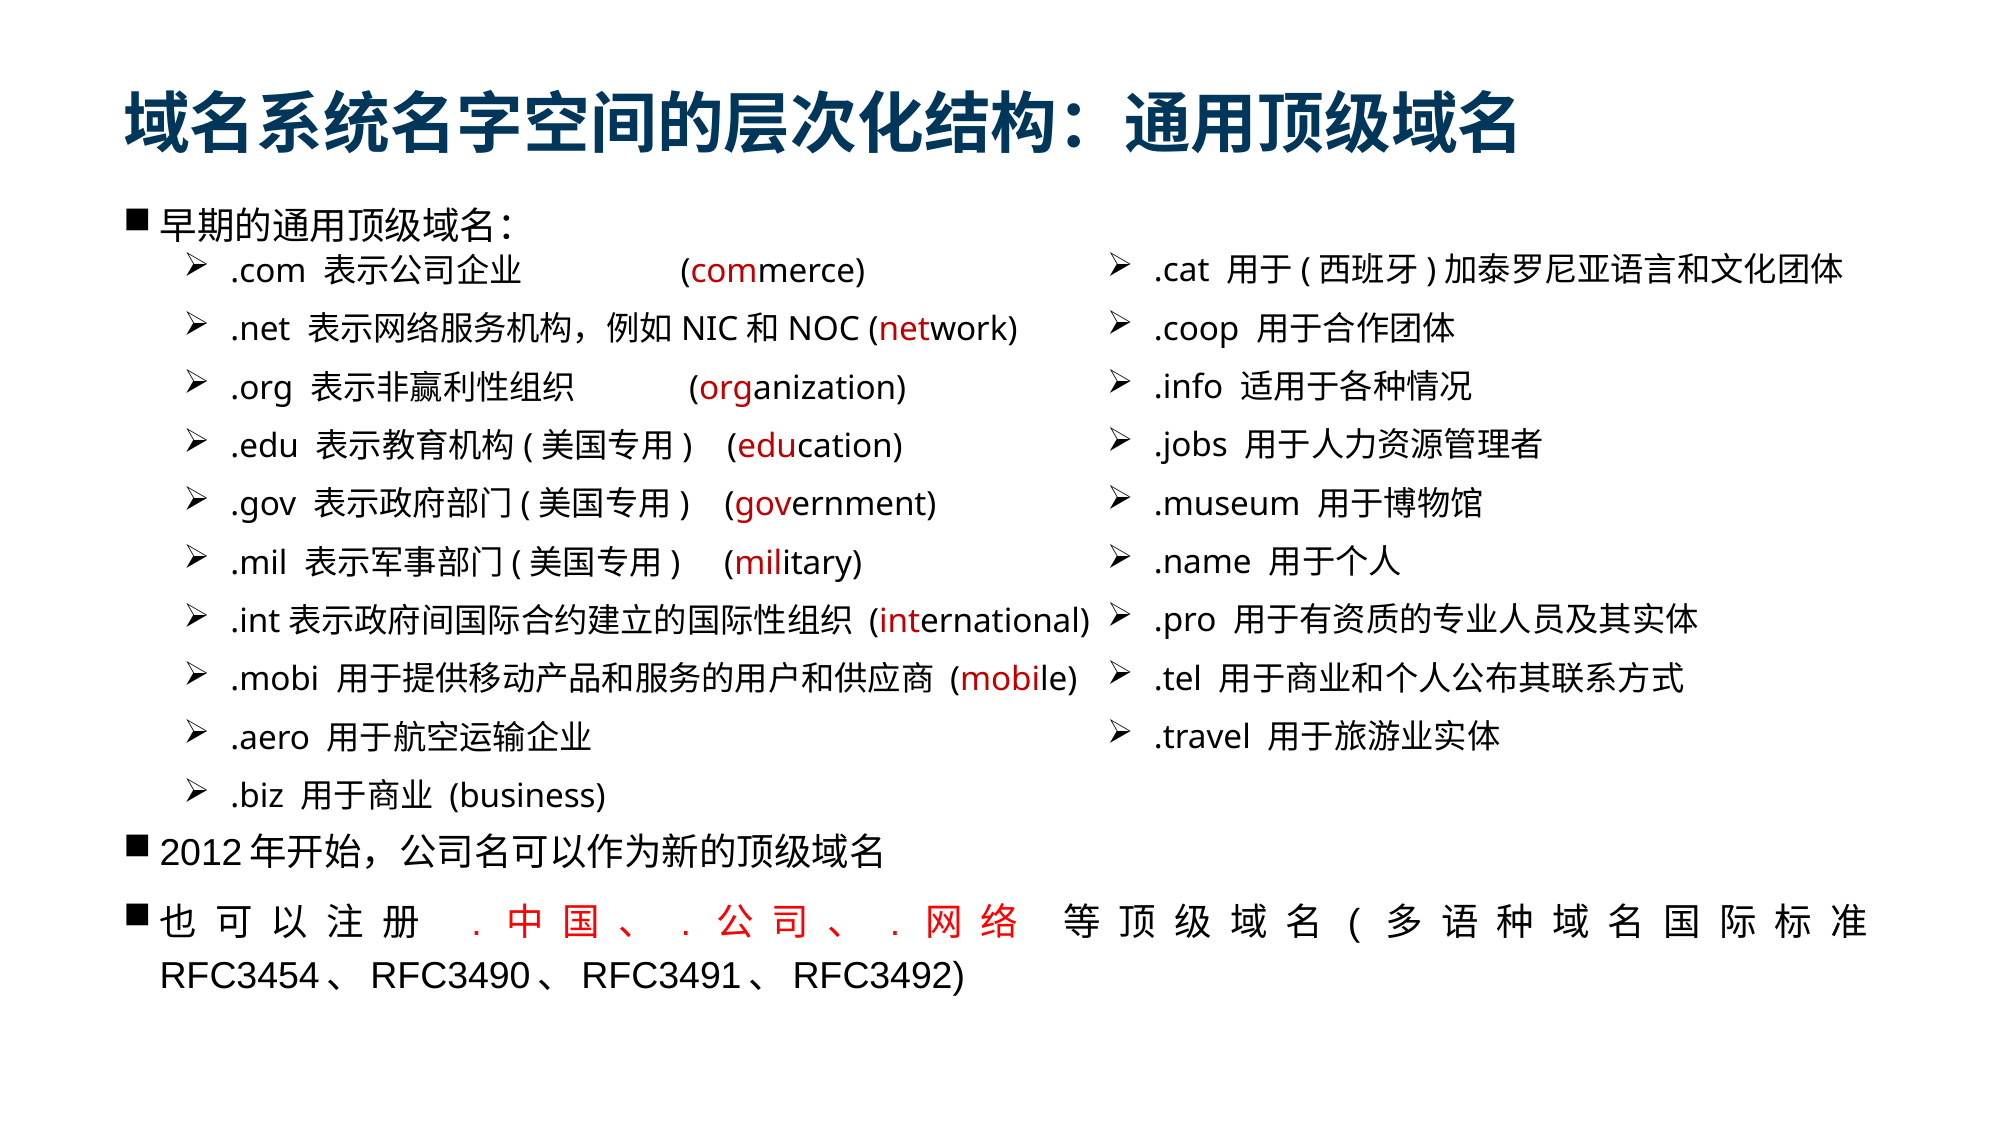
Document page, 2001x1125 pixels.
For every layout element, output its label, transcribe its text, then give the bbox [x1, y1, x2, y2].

text_box .cat 用于(西班牙)加泰罗尼亚语言和文化团体 .coop 用于合作团体 .info 适用于各种情况 .jobs 用于人力资源管理者 .museum 用于博物馆 .name 用于个人 .pro 用于有资质的专业人员及其实体 .tel 用于商业和个人公布其联系方式 .travel 用于旅游业实体 [1092, 235, 1923, 809]
title 域名系统名字空间的层次化结构：通用顶级域名 [108, 21, 1890, 169]
text_box .com 表示公司企业 (commerce) .net 表示网络服务机构，例如NIC和NOC (network) .org 表示非赢利性组织 (organization) .edu 表示教育机构(美国专用) (education) .gov 表示政府部门(美国专用) (government) .mil 表示军事部门(美国专用) (military) .int表示政府间国际合约建立的国际性组织 (international) .mobi 用于提供移动产品和服务的用户和供应商 (mobile) .aero 用于航空运输企业 .biz 用于商业 (business) [168, 235, 1208, 810]
list 早期的通用顶级域名： 2012年开始，公司名可以作为新的顶级域名 也可以注册 .中国、.公司、.网络 等顶级域名(多语种域名国际标准RFC3454、RFC3490、RFC3491、RFC3492) [108, 185, 1890, 1007]
